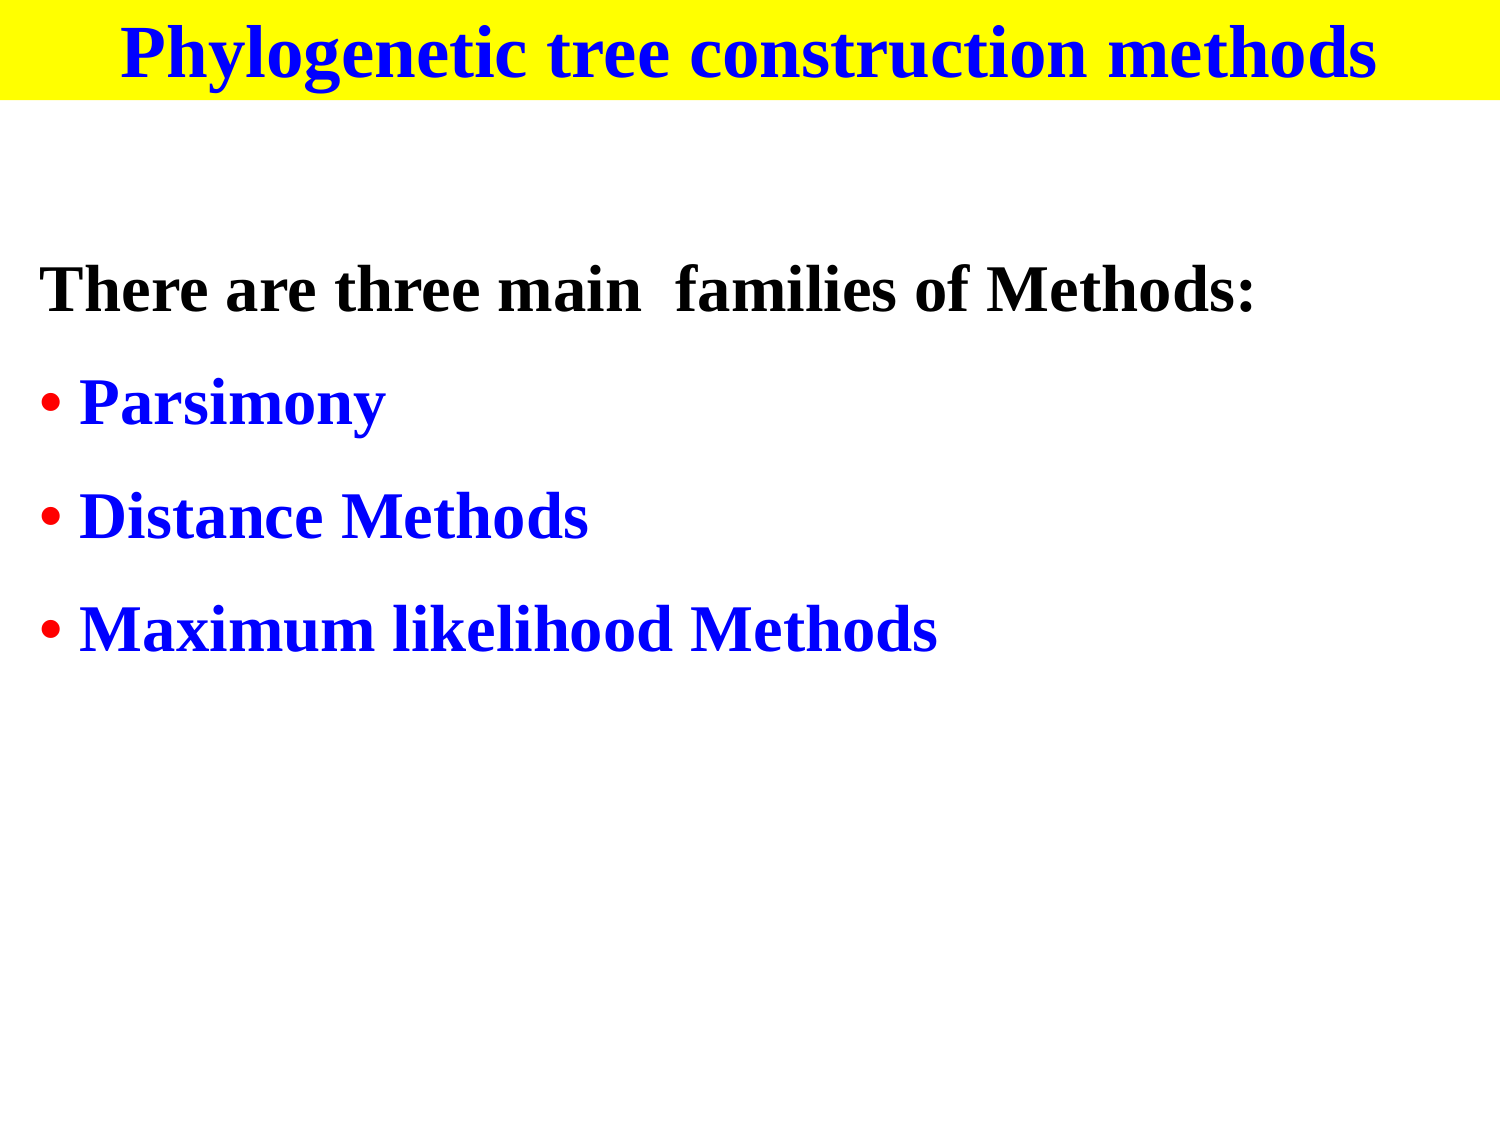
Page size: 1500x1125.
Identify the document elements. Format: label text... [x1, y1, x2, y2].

text_box Phylogenetic tree construction methods [0, 0, 1500, 101]
text_box There are three main families of Methods: • Parsimony • Distance Methods • Maximum likelihood Methods [24, 237, 1500, 715]
